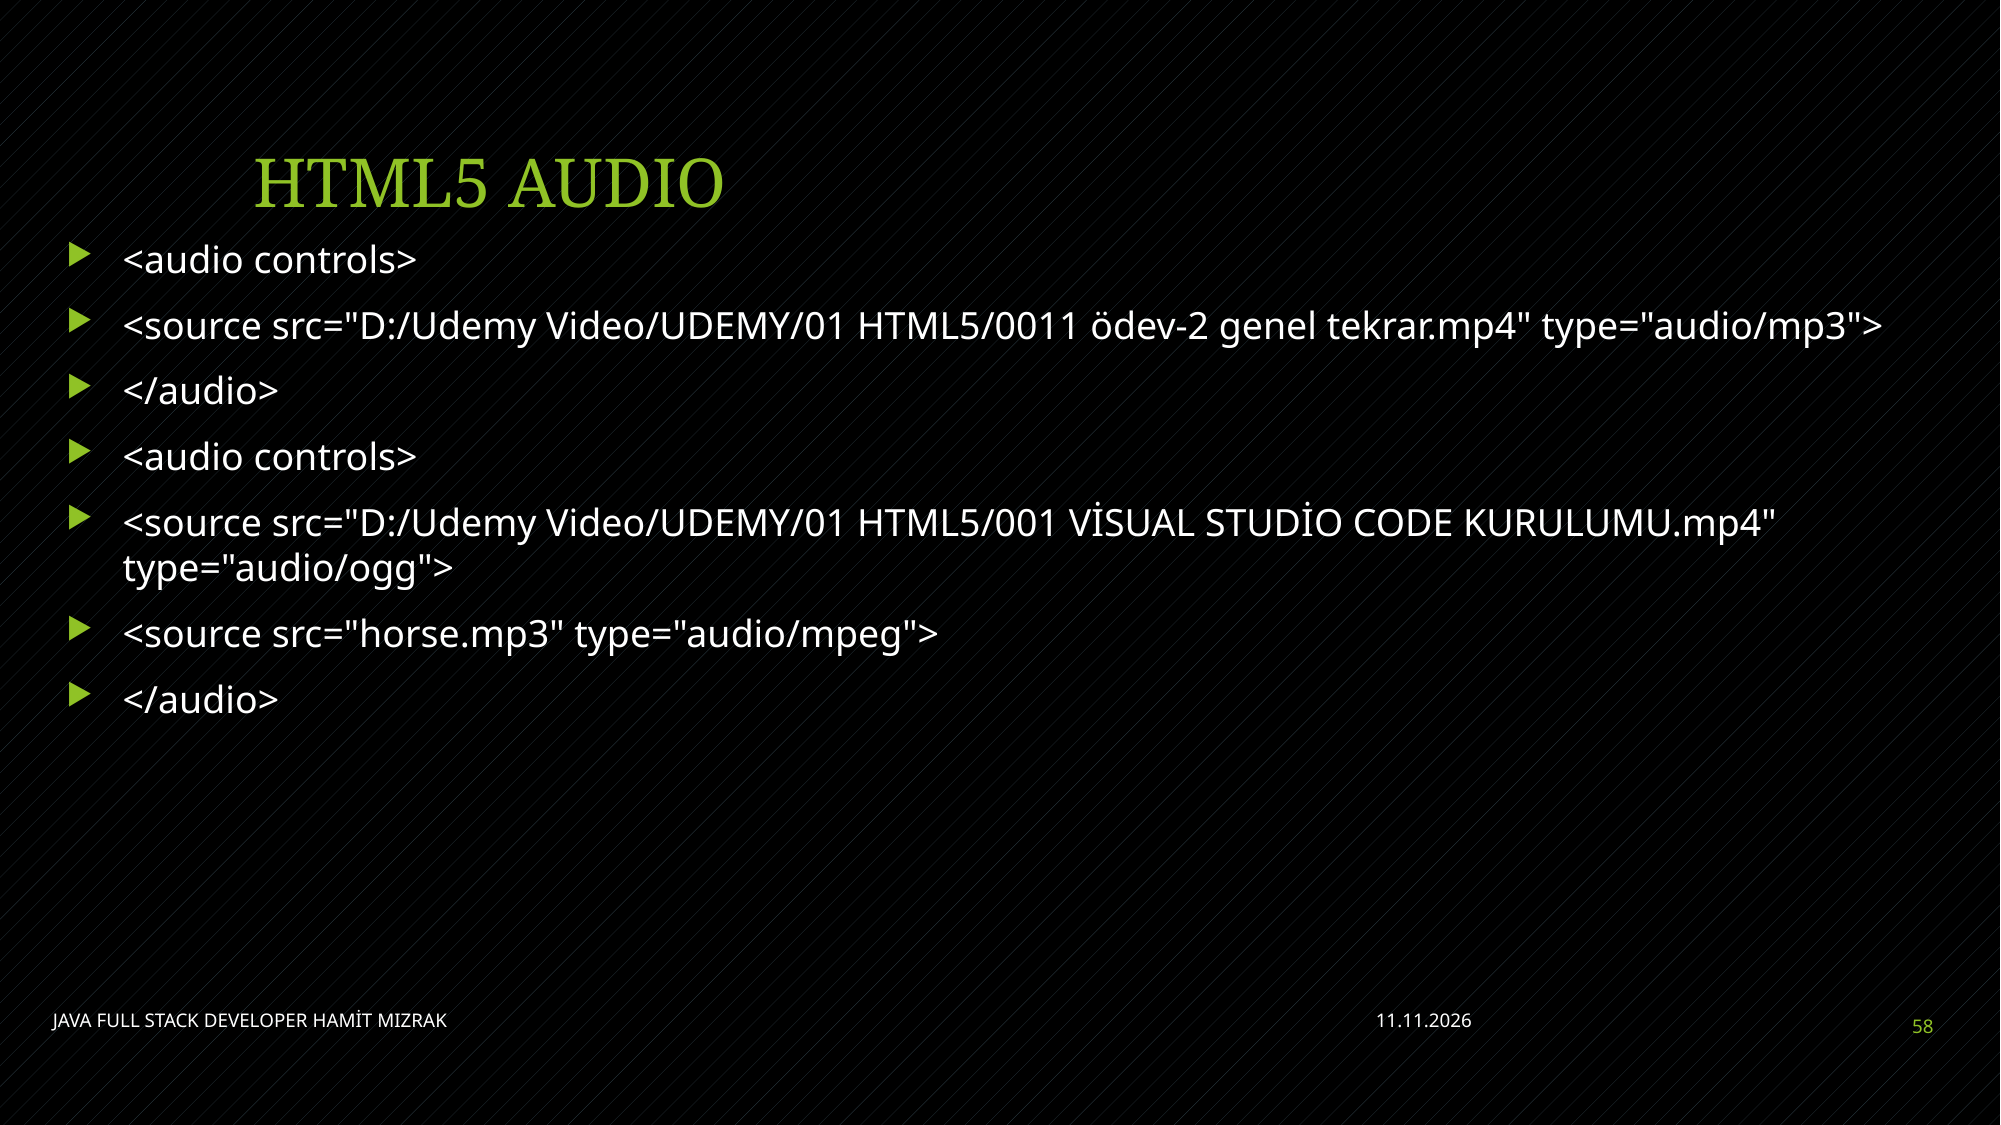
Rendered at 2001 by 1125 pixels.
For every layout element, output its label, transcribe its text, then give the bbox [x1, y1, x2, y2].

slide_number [1181, 991, 1487, 1051]
footer JAVA FULL STACK DEVELOPER HAMİT MIZRAK [37, 991, 1145, 1051]
list <audio controls> <source src="D:/Udemy Video/UDEMY/01 HTML5/0011 ödev-2 genel tekrar.mp4" type="audio/mp3"> </audio> <audio controls> <source src="D:/Udemy Video/UDEMY/01 HTML5/001 VİSUAL STUDİO CODE KURULUMU.mp4" type="audio/ogg"> <source src="horse.mp3" type="audio/mpeg"> </audio> [51, 228, 1949, 897]
title HTML5 AUDIO [238, 131, 1763, 228]
slide_number 58 [1836, 997, 1949, 1058]
